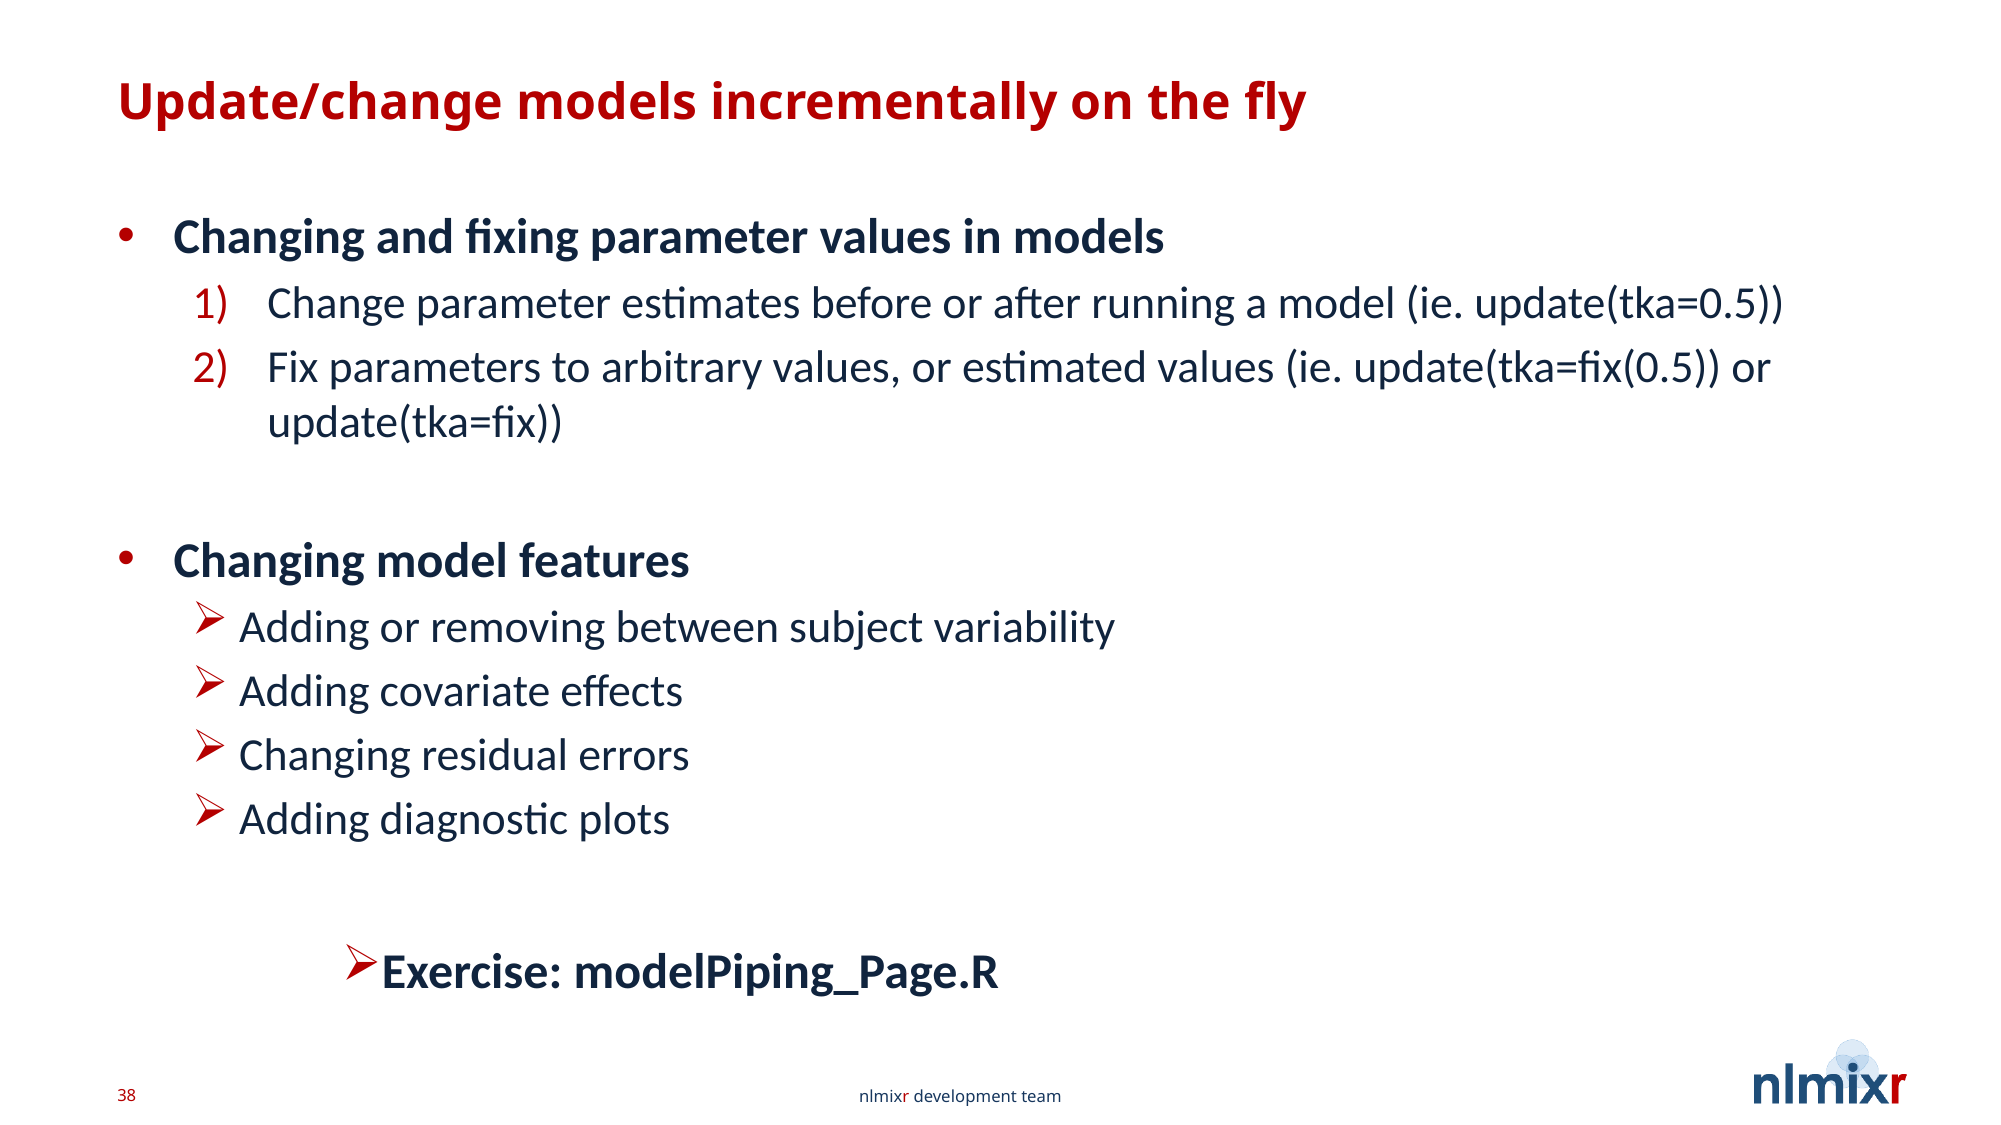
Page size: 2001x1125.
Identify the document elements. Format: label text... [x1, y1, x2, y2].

slide_number 38 [102, 1076, 276, 1115]
footer nlmixr development team [354, 1076, 1567, 1115]
list Changing and fixing parameter values in models Change parameter estimates before or after running a model (ie. update(tka=0.5)) Fix parameters to arbitrary values, or estimated values (ie. update(tka=fix(0.5)) or update(tka=fix)) Changing model features Adding or removing between subject variability Adding covariate effects Changing residual errors Adding diagnostic plots Exercise: modelPiping_Page.R [102, 196, 1898, 1047]
title Update/change models incrementally on the fly [102, 18, 1898, 181]
picture [1744, 1028, 1916, 1115]
